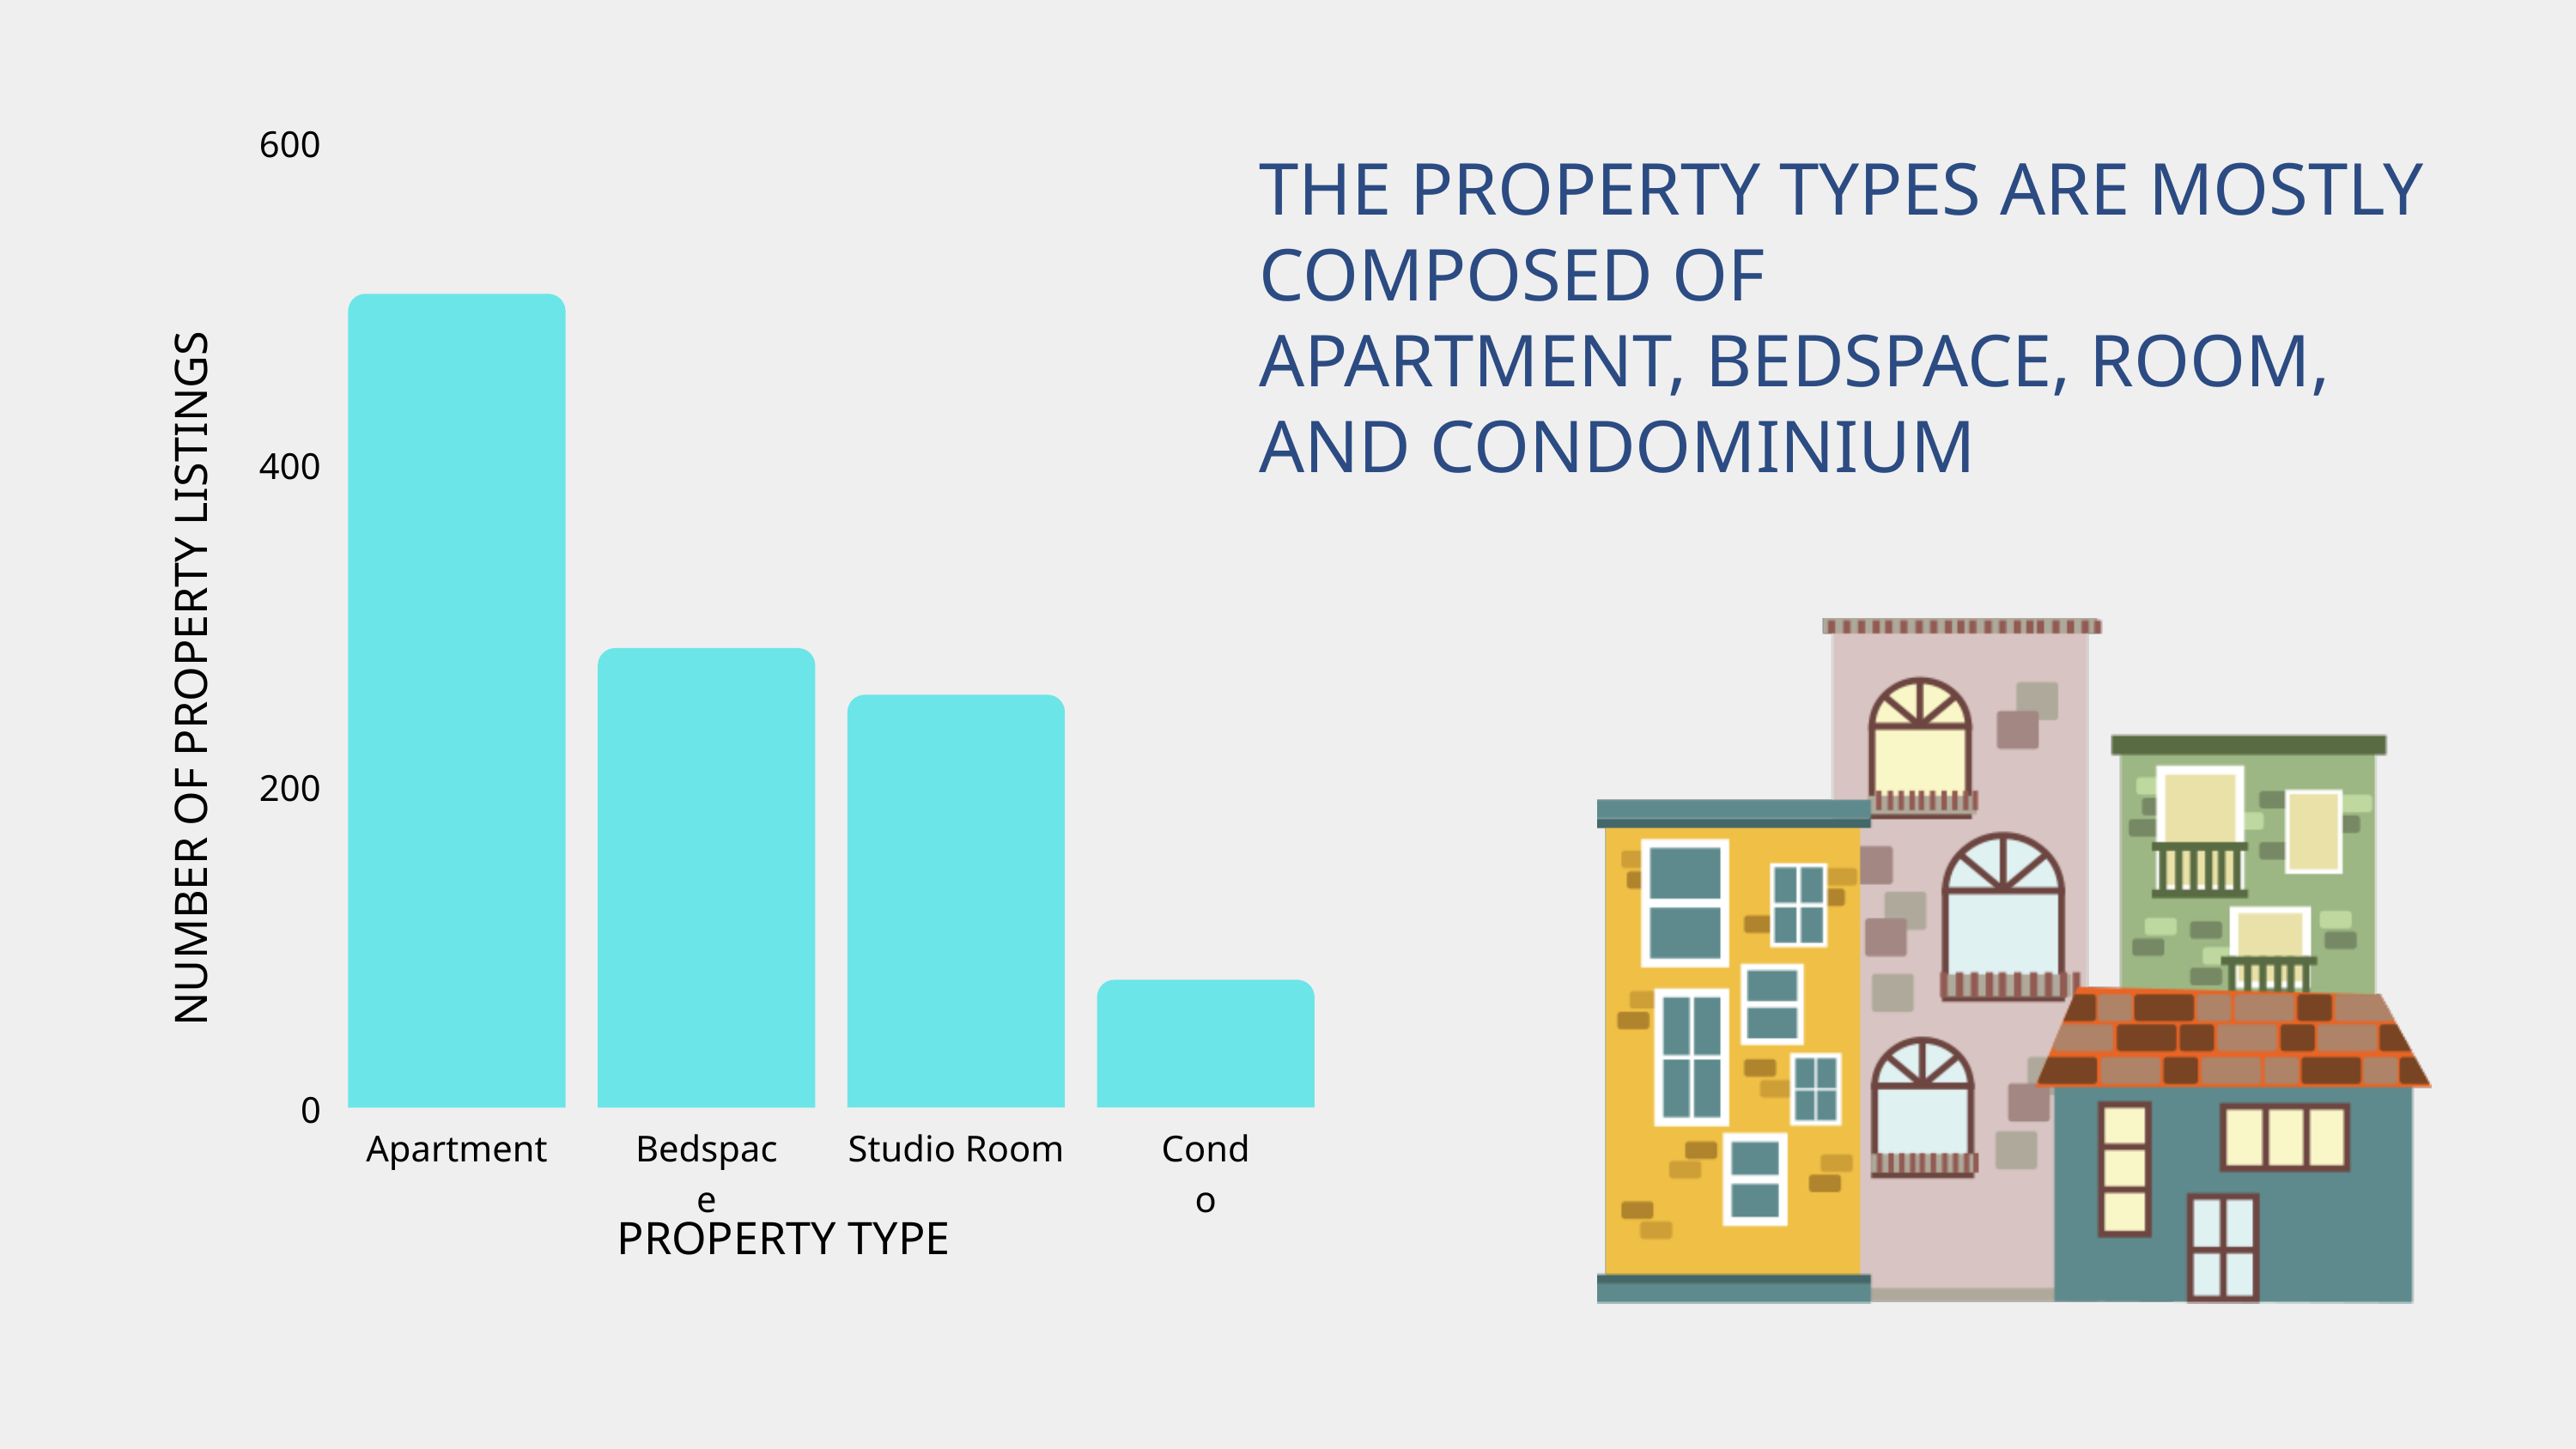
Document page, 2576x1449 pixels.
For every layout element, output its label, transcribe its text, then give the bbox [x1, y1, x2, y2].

text_box THE PROPERTY TYPES ARE MOSTLY COMPOSED OF APARTMENT, BEDSPACE, ROOM, AND CONDOMINIUM [1320, 143, 2452, 487]
text_box NUMBER OF PROPERTY LISTINGS [162, 242, 216, 1116]
text_box PROPERTY TYPE [347, 1209, 1221, 1264]
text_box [252, 120, 1315, 1167]
picture [1597, 618, 2432, 1304]
